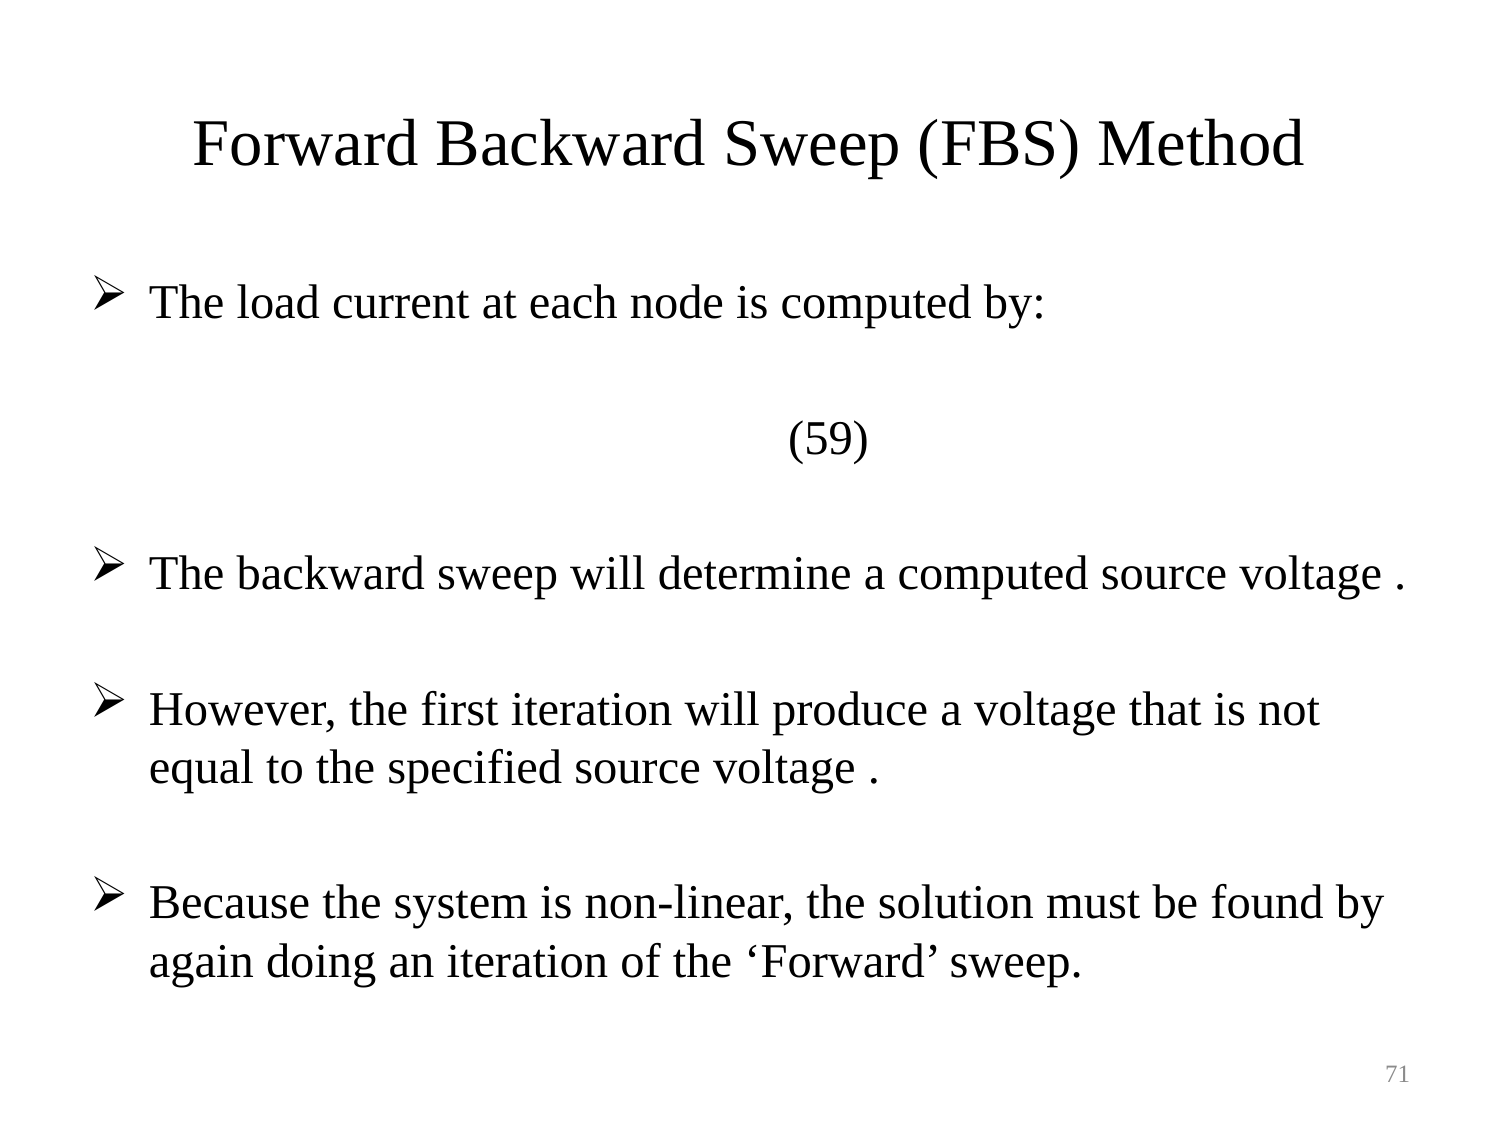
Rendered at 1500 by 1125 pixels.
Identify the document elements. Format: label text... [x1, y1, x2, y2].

slide_number 71 [1074, 1042, 1425, 1103]
title Forward Backward Sweep (FBS) Method [75, 45, 1425, 233]
